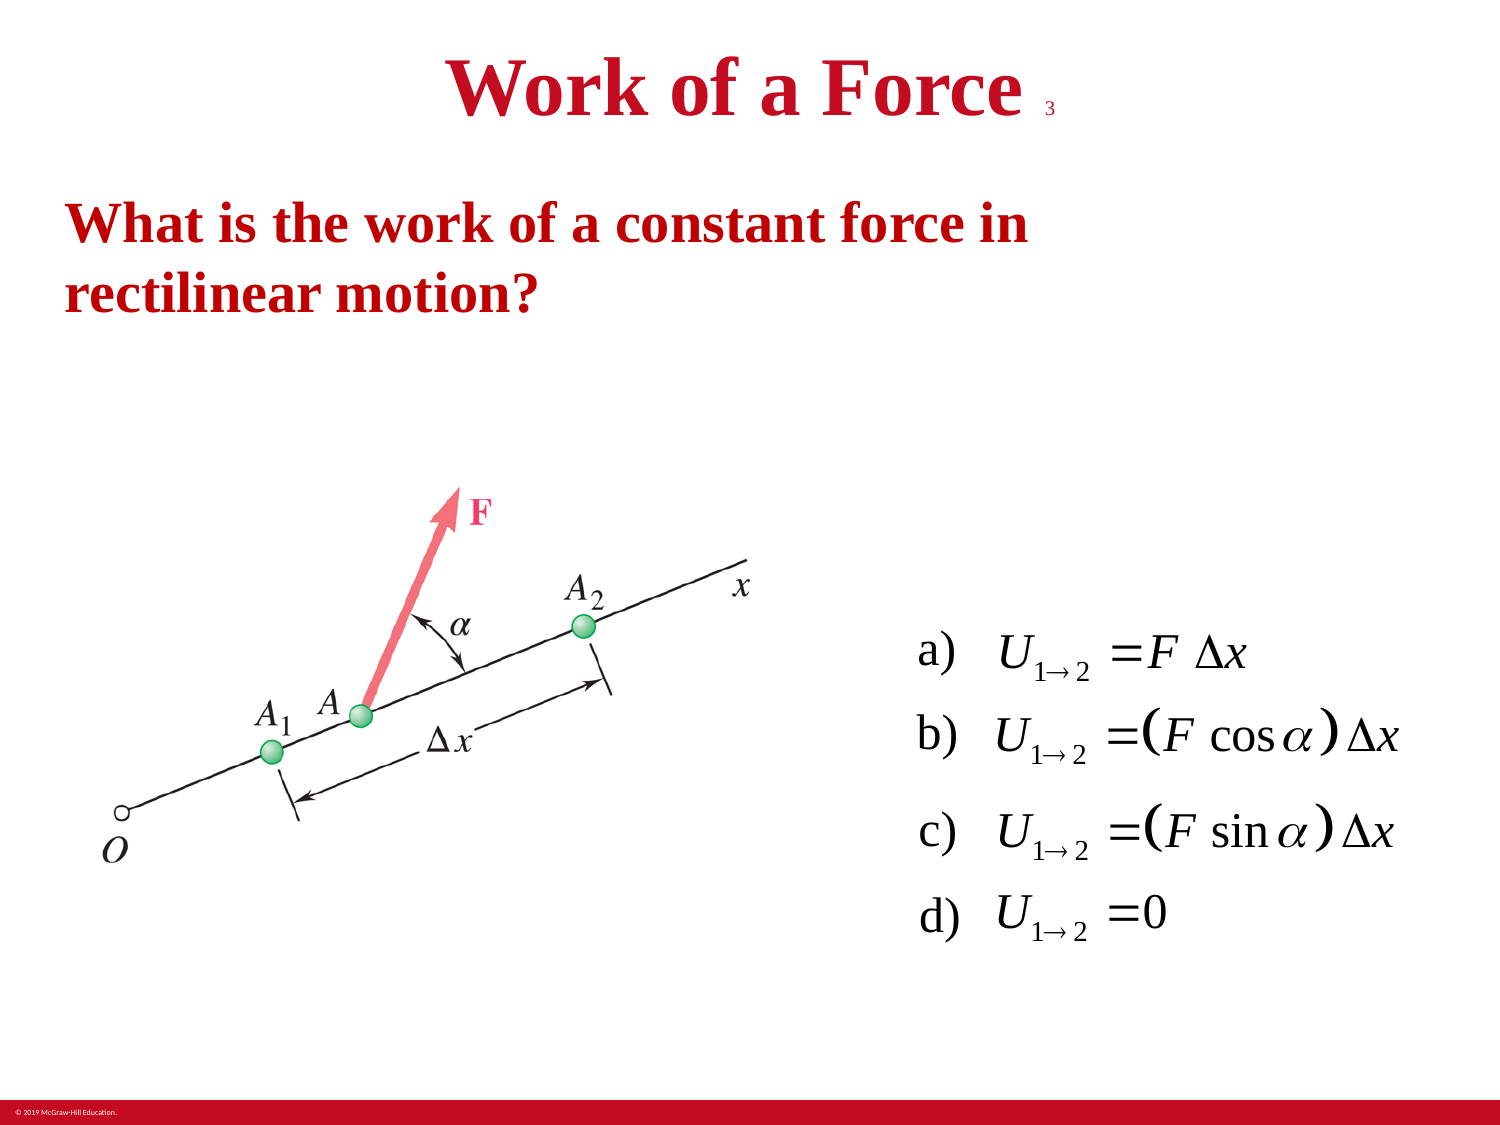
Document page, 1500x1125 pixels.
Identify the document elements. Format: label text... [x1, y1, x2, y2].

list a) [902, 607, 977, 683]
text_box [993, 618, 1257, 694]
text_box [989, 697, 1407, 782]
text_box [990, 877, 1175, 954]
list c) [903, 788, 977, 864]
picture [102, 485, 751, 863]
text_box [991, 793, 1405, 877]
list What is the work of a constant force in rectilinear motion? [50, 177, 1050, 338]
list d) [904, 875, 977, 944]
title Work of a Force 3 [75, 24, 1425, 121]
list b) [901, 692, 974, 768]
